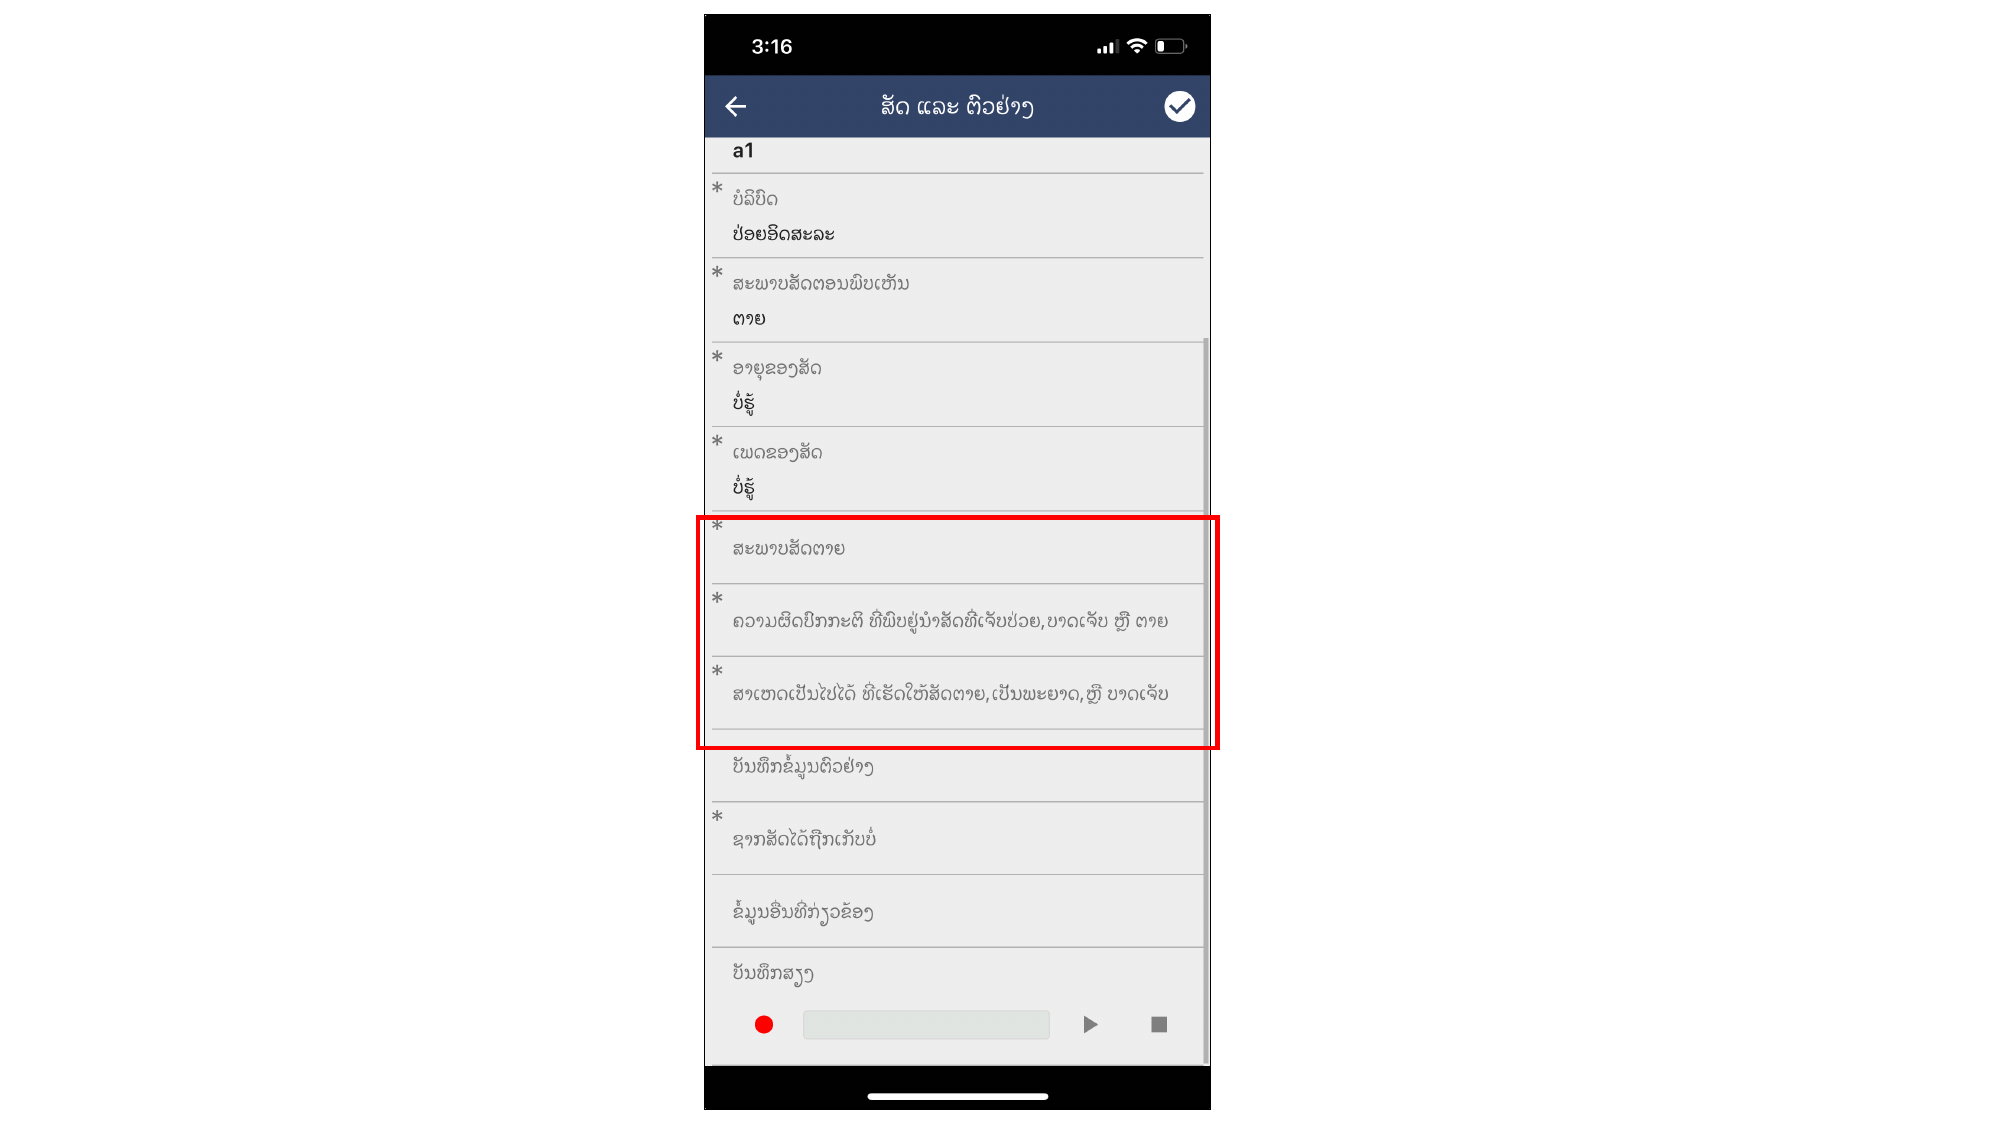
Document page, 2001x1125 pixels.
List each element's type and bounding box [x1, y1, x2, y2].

list [704, 14, 1212, 1111]
text_box [1212, 516, 1219, 750]
text_box [696, 516, 704, 750]
